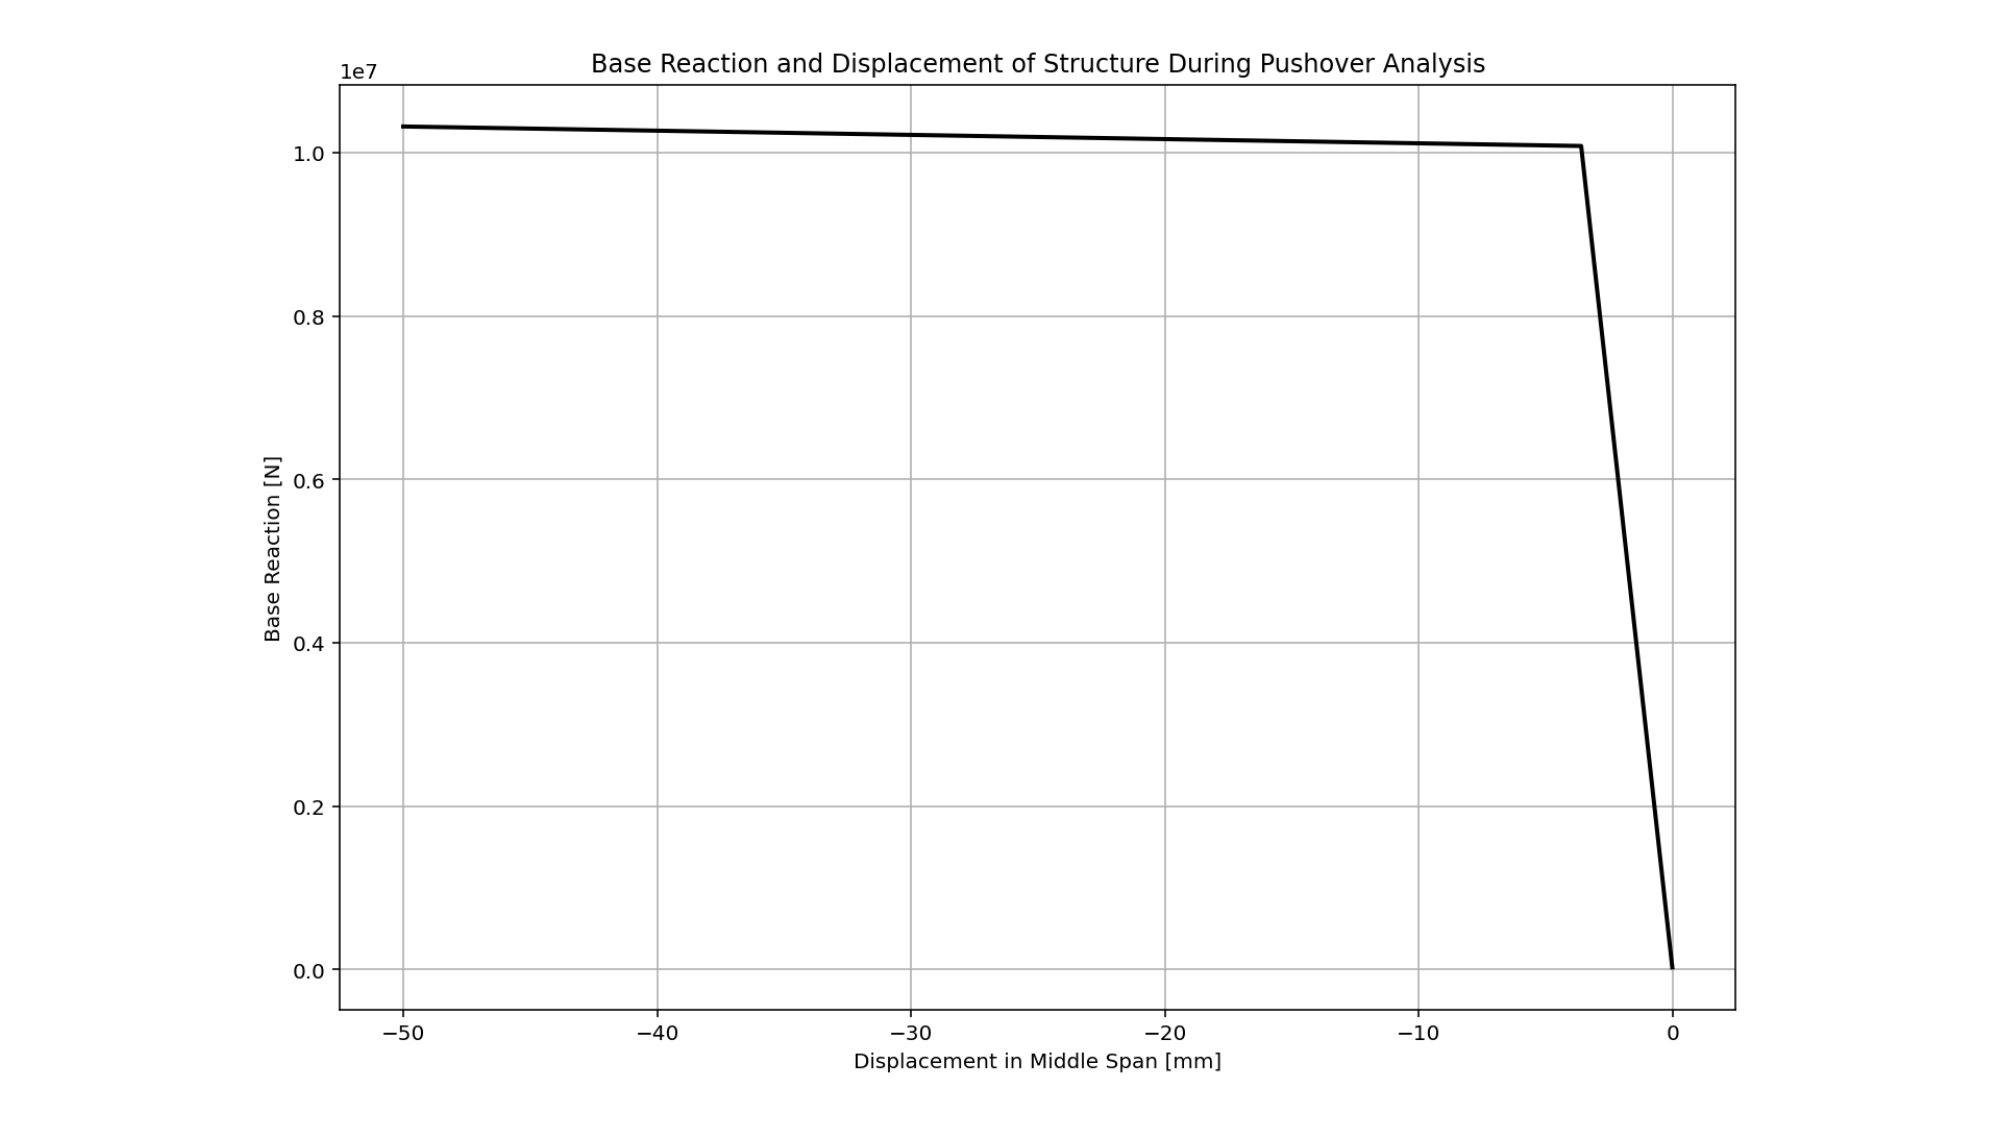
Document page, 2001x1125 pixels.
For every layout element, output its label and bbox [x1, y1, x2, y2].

picture [249, 37, 1751, 1087]
